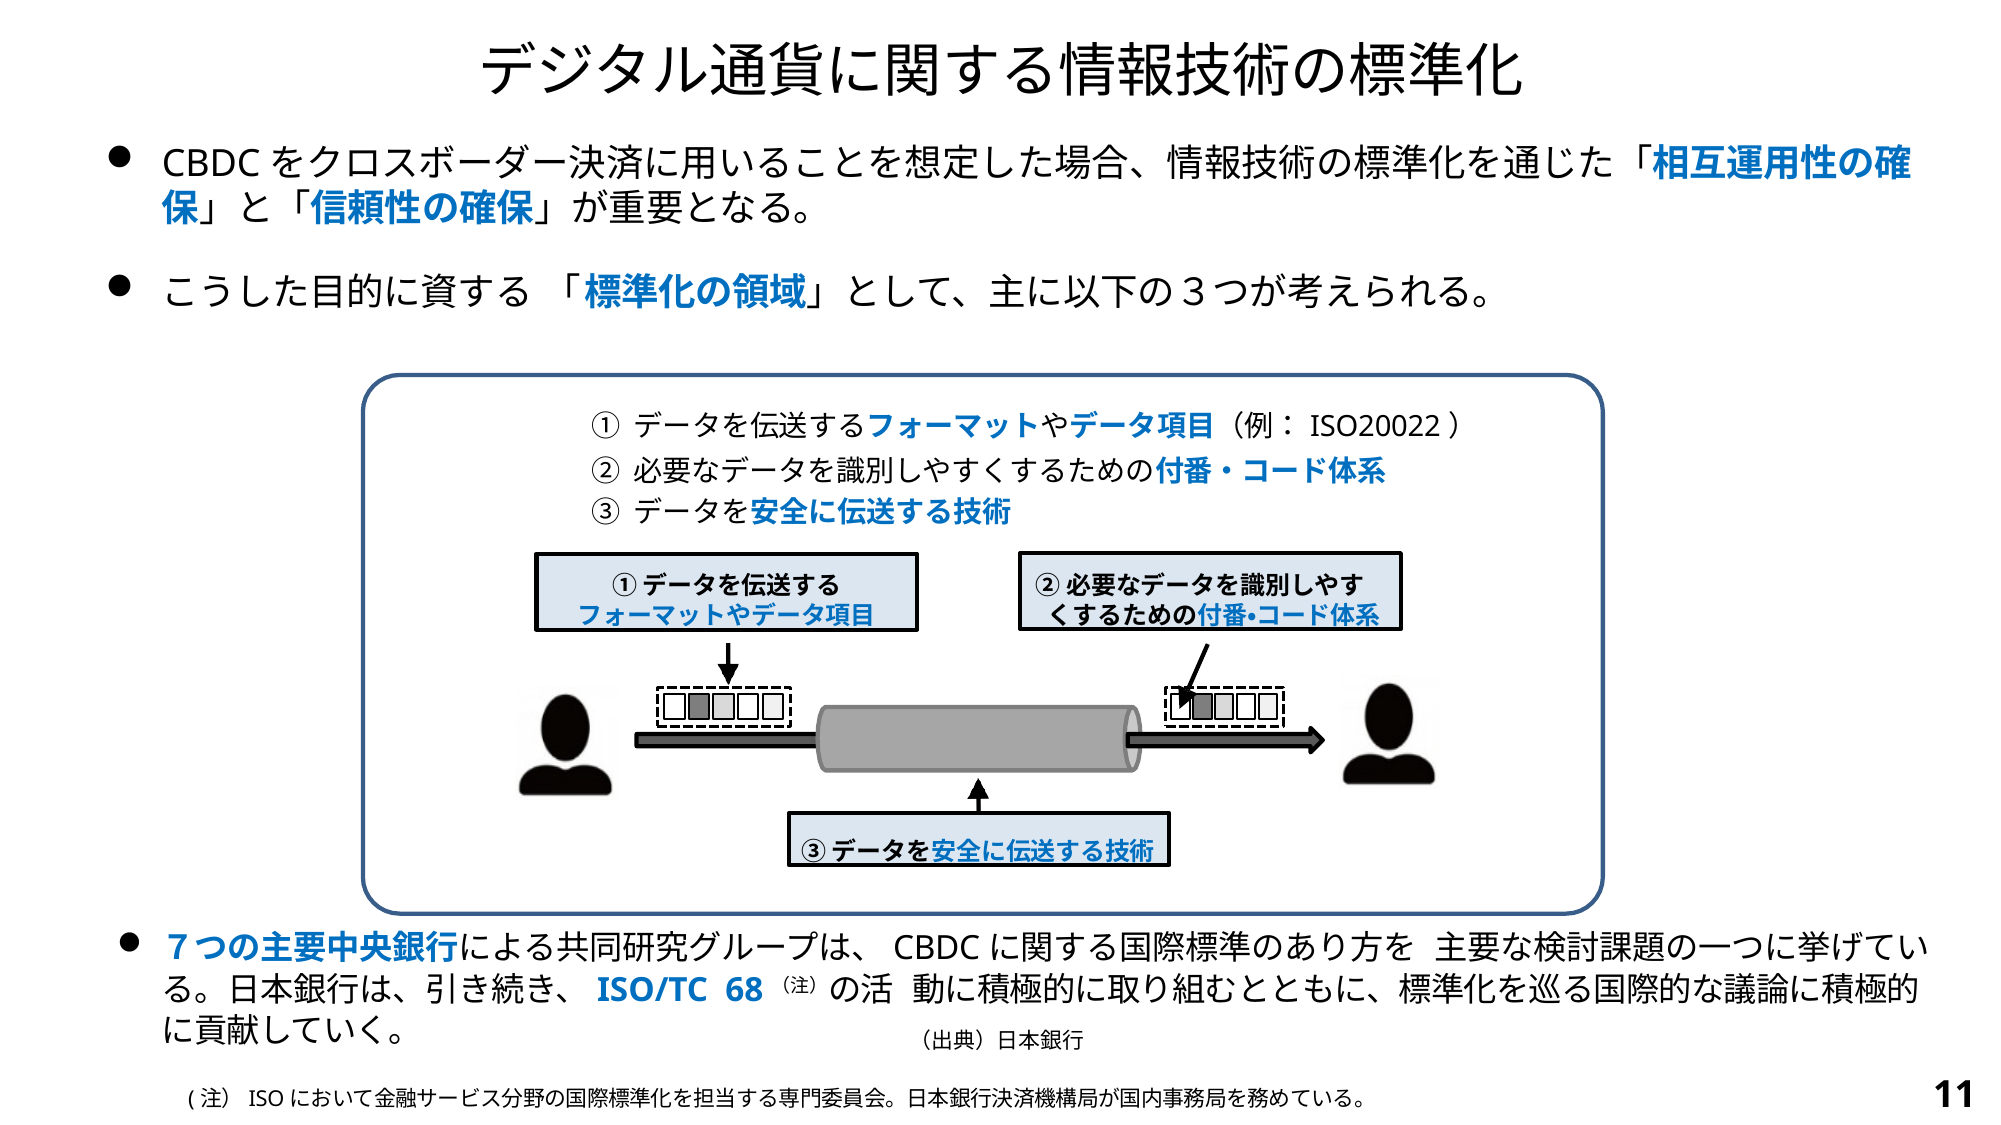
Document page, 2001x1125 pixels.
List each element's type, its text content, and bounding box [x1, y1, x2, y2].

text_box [360, 372, 1605, 916]
text_box （出典）日本銀行 [861, 1019, 1133, 1061]
title デジタル通貨に関する情報技術の標準化 [0, 0, 2000, 162]
text_box ７つの主要中央銀行による共同研究グループは、CBDCに関する国際標準のあり方を 主要な検討課題の一つに挙げている。日本銀行は、引き続き、ISO/TC 68（注）の活 動に積極的に取り組むとともに、標準化を巡る国際的な議論に積極的に貢献していく。 (注）ISOにおいて金融サービス分野の国際標準化を担当する専門委員会。日本銀行決済機構局が国内事務局を務めている。 [110, 924, 1939, 1111]
text_box CBDCをクロスボーダー決済に用いることを想定した場合、情報技術の標準化を通じた「相互運用性の確保」と「信頼性の確保」が重要となる。 こうした目的に資する 「標準化の領域」として、主に以下の３つが考えられる。 [103, 136, 1920, 342]
slide_number 11 [1909, 1065, 2000, 1125]
